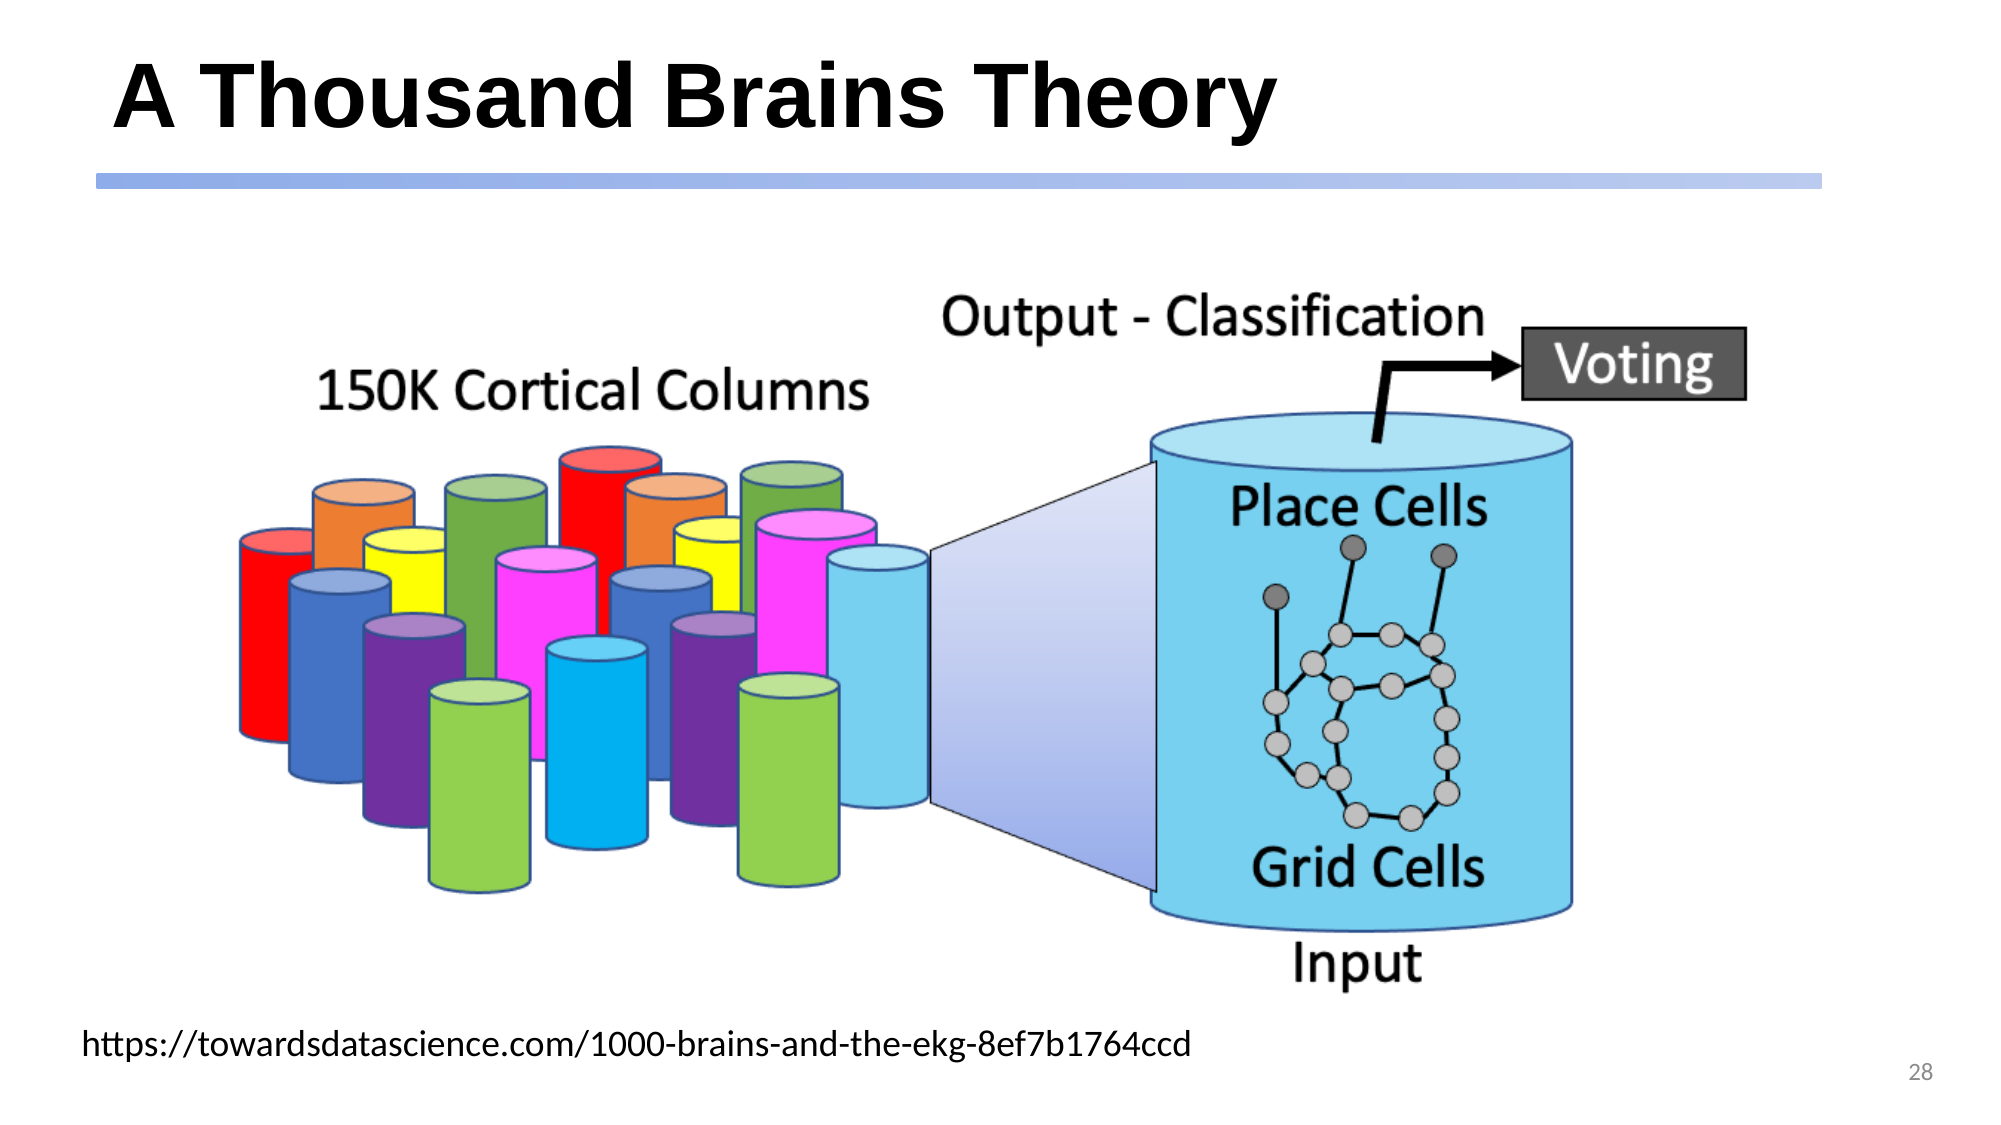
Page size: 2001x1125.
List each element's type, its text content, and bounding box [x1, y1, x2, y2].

picture [208, 208, 1777, 1043]
text_box https://towardsdatascience.com/1000-brains-and-the-ekg-8ef7b1764ccd [66, 1012, 1208, 1072]
slide_number 28 [1498, 1040, 1949, 1101]
title A Thousand Brains Theory [96, 26, 1822, 169]
